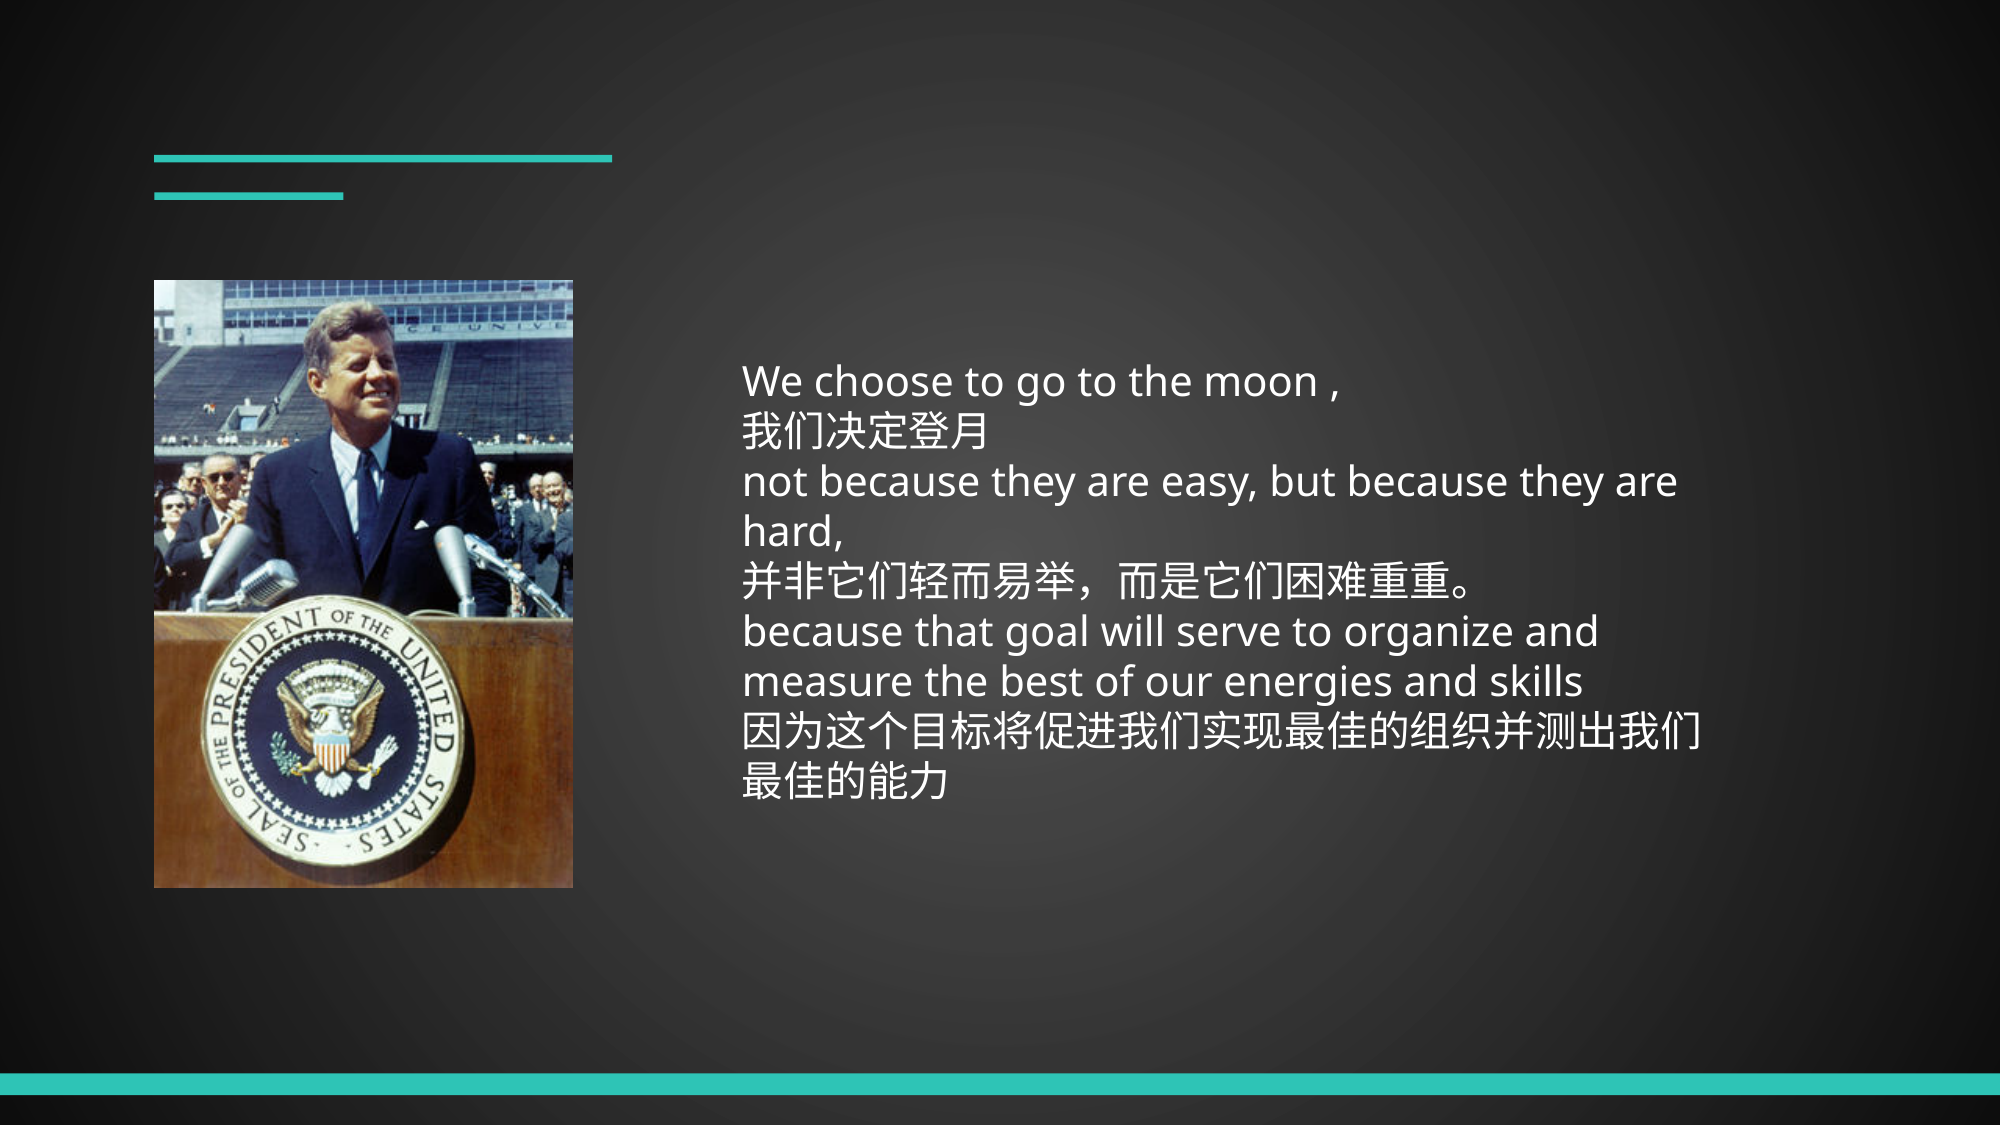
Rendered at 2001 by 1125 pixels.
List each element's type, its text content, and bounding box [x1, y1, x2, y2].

text_box We choose to go to the moon , 我们决定登月 not because they are easy, but because they are hard, 并非它们轻而易举，而是它们困难重重。 because that goal will serve to organize and measure the best of our energies and skills 因为这个目标将促进我们实现最佳的组织并测出我们最佳的能力 [727, 347, 1745, 813]
text_box [0, 1072, 2000, 1096]
text_box [0, 0, 2000, 1072]
picture [154, 280, 573, 888]
text_box [153, 154, 613, 163]
text_box [153, 191, 344, 201]
text_box [0, 1096, 2000, 1125]
